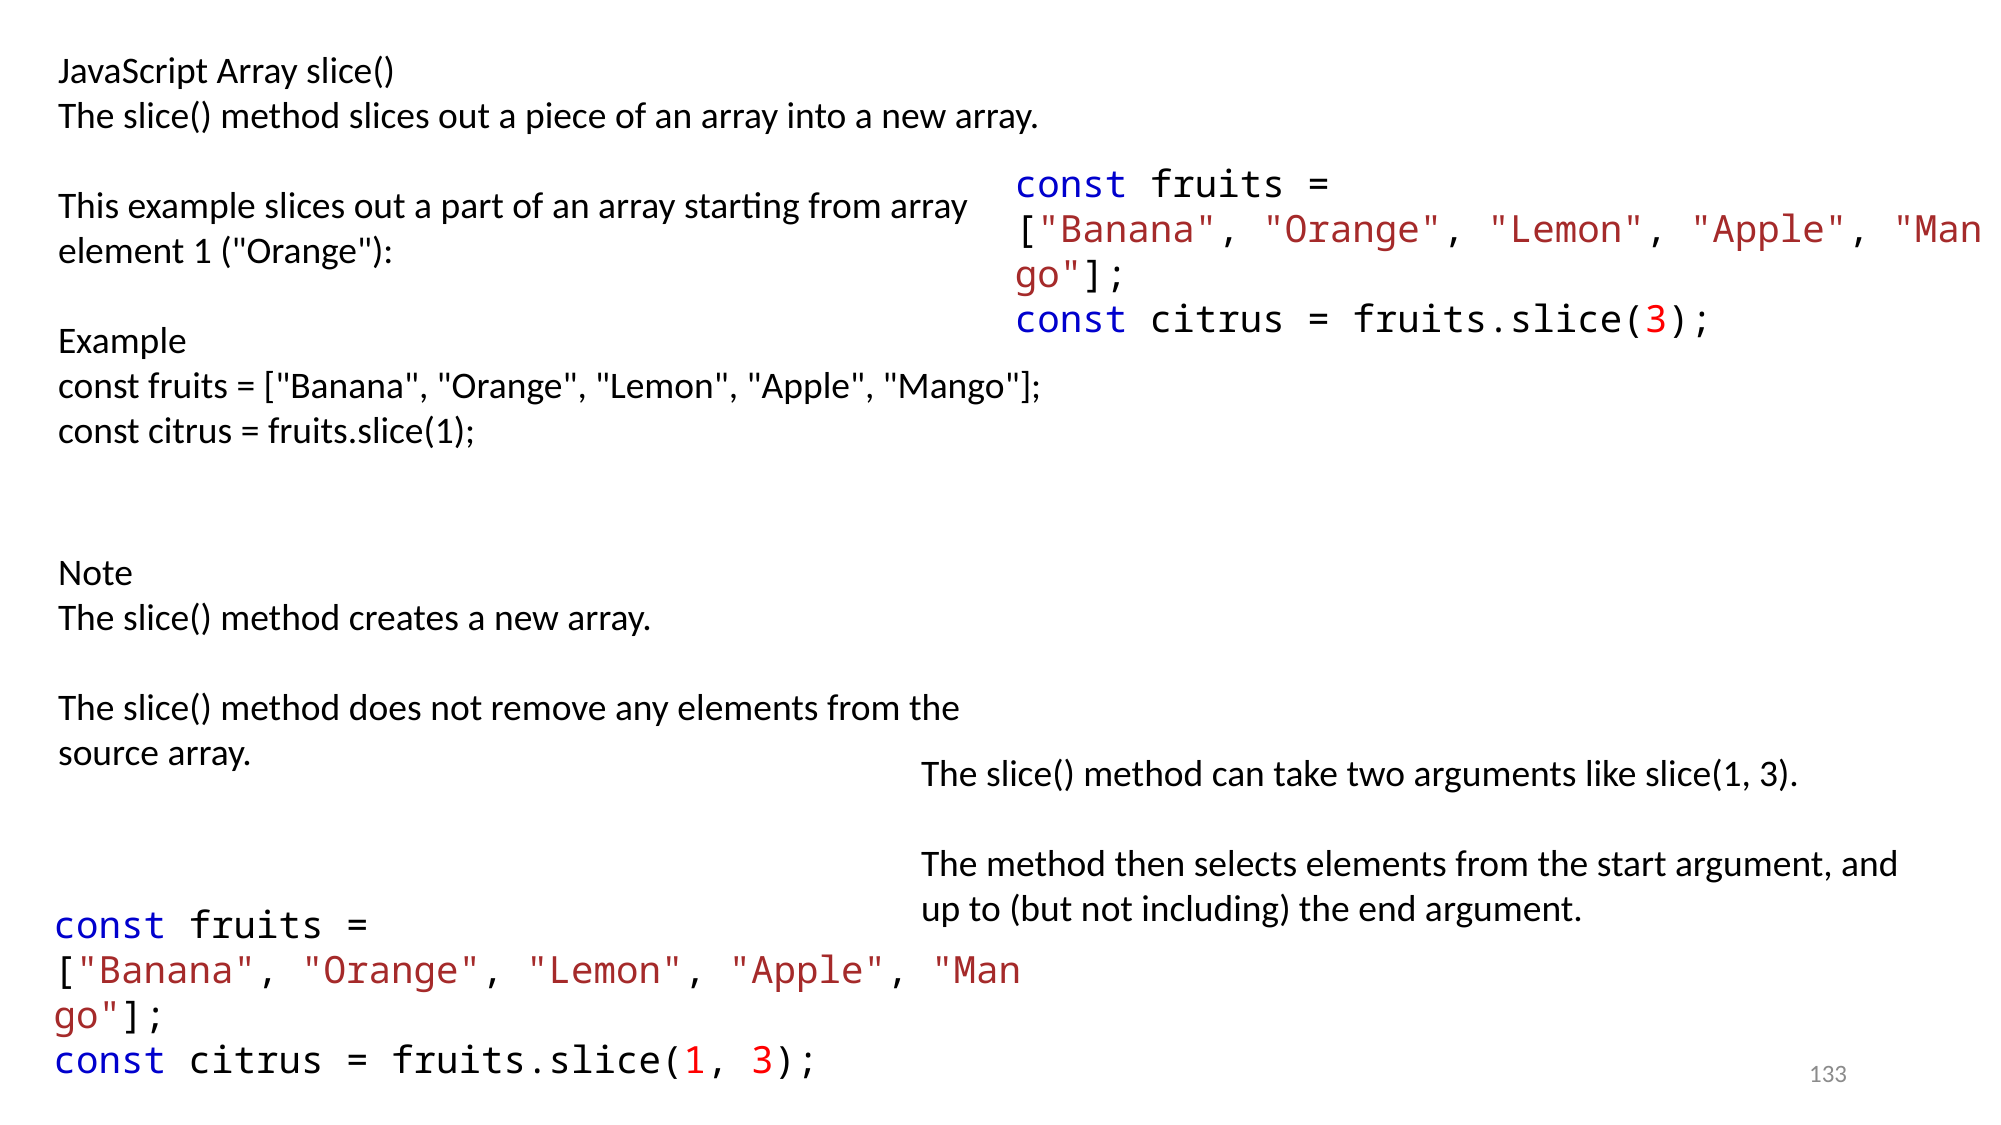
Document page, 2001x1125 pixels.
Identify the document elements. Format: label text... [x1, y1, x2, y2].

text_box The slice() method can take two arguments like slice(1, 3). The method then selects elements from the start argument, and up to (but not including) the end argument. [906, 742, 1919, 937]
text_box Note The slice() method creates a new array. The slice() method does not remove any elements from the source array. [43, 540, 1065, 781]
text_box const fruits = ["Banana", "Orange", "Lemon", "Apple", "Mango"]; const citrus = fruits.slice(1, 3); [39, 893, 1042, 1089]
text_box const fruits = ["Banana", "Orange", "Lemon", "Apple", "Mango"]; const citrus = fruits.slice(3); [999, 152, 2000, 347]
slide_number 133 [1412, 1042, 1863, 1103]
text_box JavaScript Array slice() The slice() method slices out a piece of an array into a new array. This example slices out a part of an array starting from array element 1 ("Orange"): Example const fruits = ["Banana", "Orange", "Lemon", "Apple", "Mango"]; const citrus = fruits.slice(1); [43, 38, 1065, 459]
